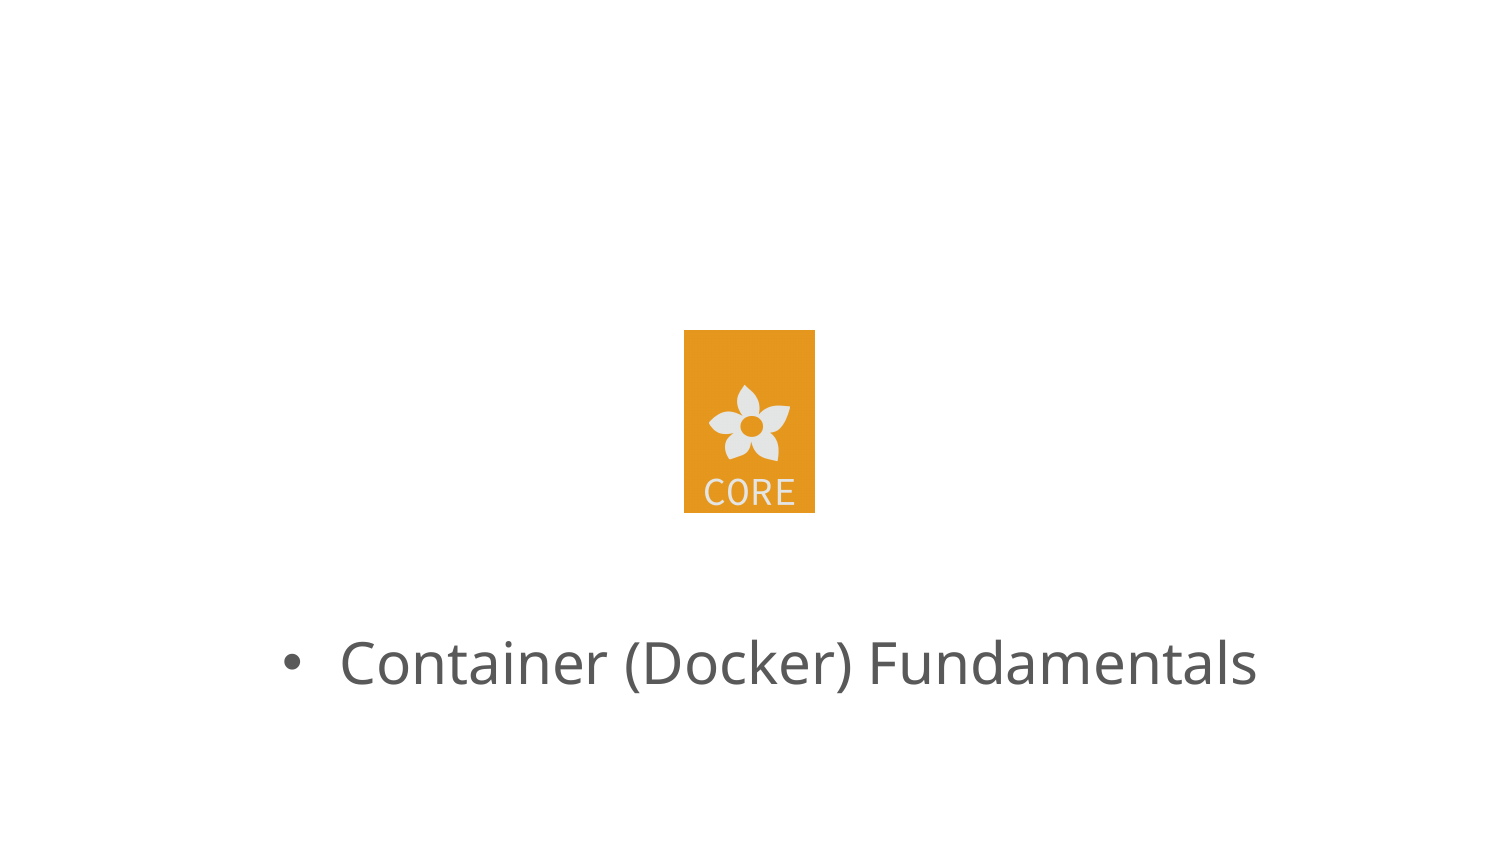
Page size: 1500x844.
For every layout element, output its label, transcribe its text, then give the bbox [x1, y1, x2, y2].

subtitle Container (Docker) Fundamentals [62, 611, 1461, 741]
picture [684, 330, 815, 513]
